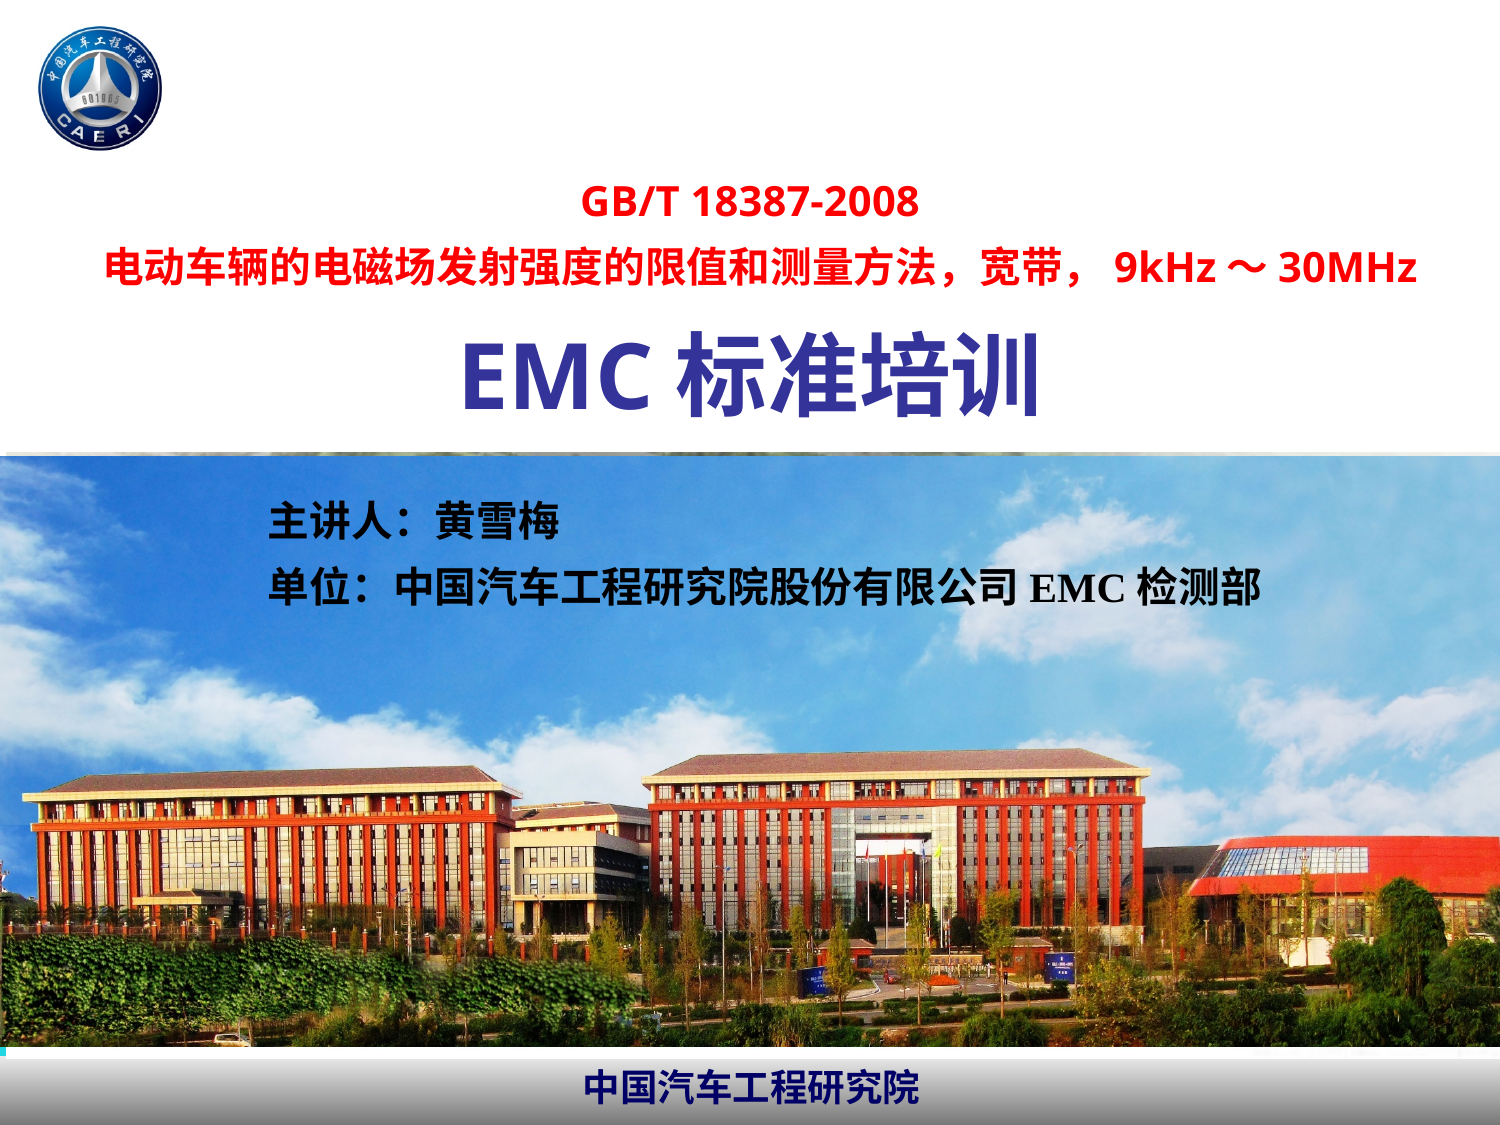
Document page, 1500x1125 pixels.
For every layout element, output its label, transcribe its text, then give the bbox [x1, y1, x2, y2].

picture [35, 23, 164, 153]
text_box GB/T 18387-2008 电动车辆的电磁场发射强度的限值和测量方法，宽带，9kHz～30MHz EMC标准培训 [0, 166, 1500, 258]
text_box 中国汽车工程研究院 [0, 1060, 1500, 1125]
picture [0, 253, 1500, 1059]
